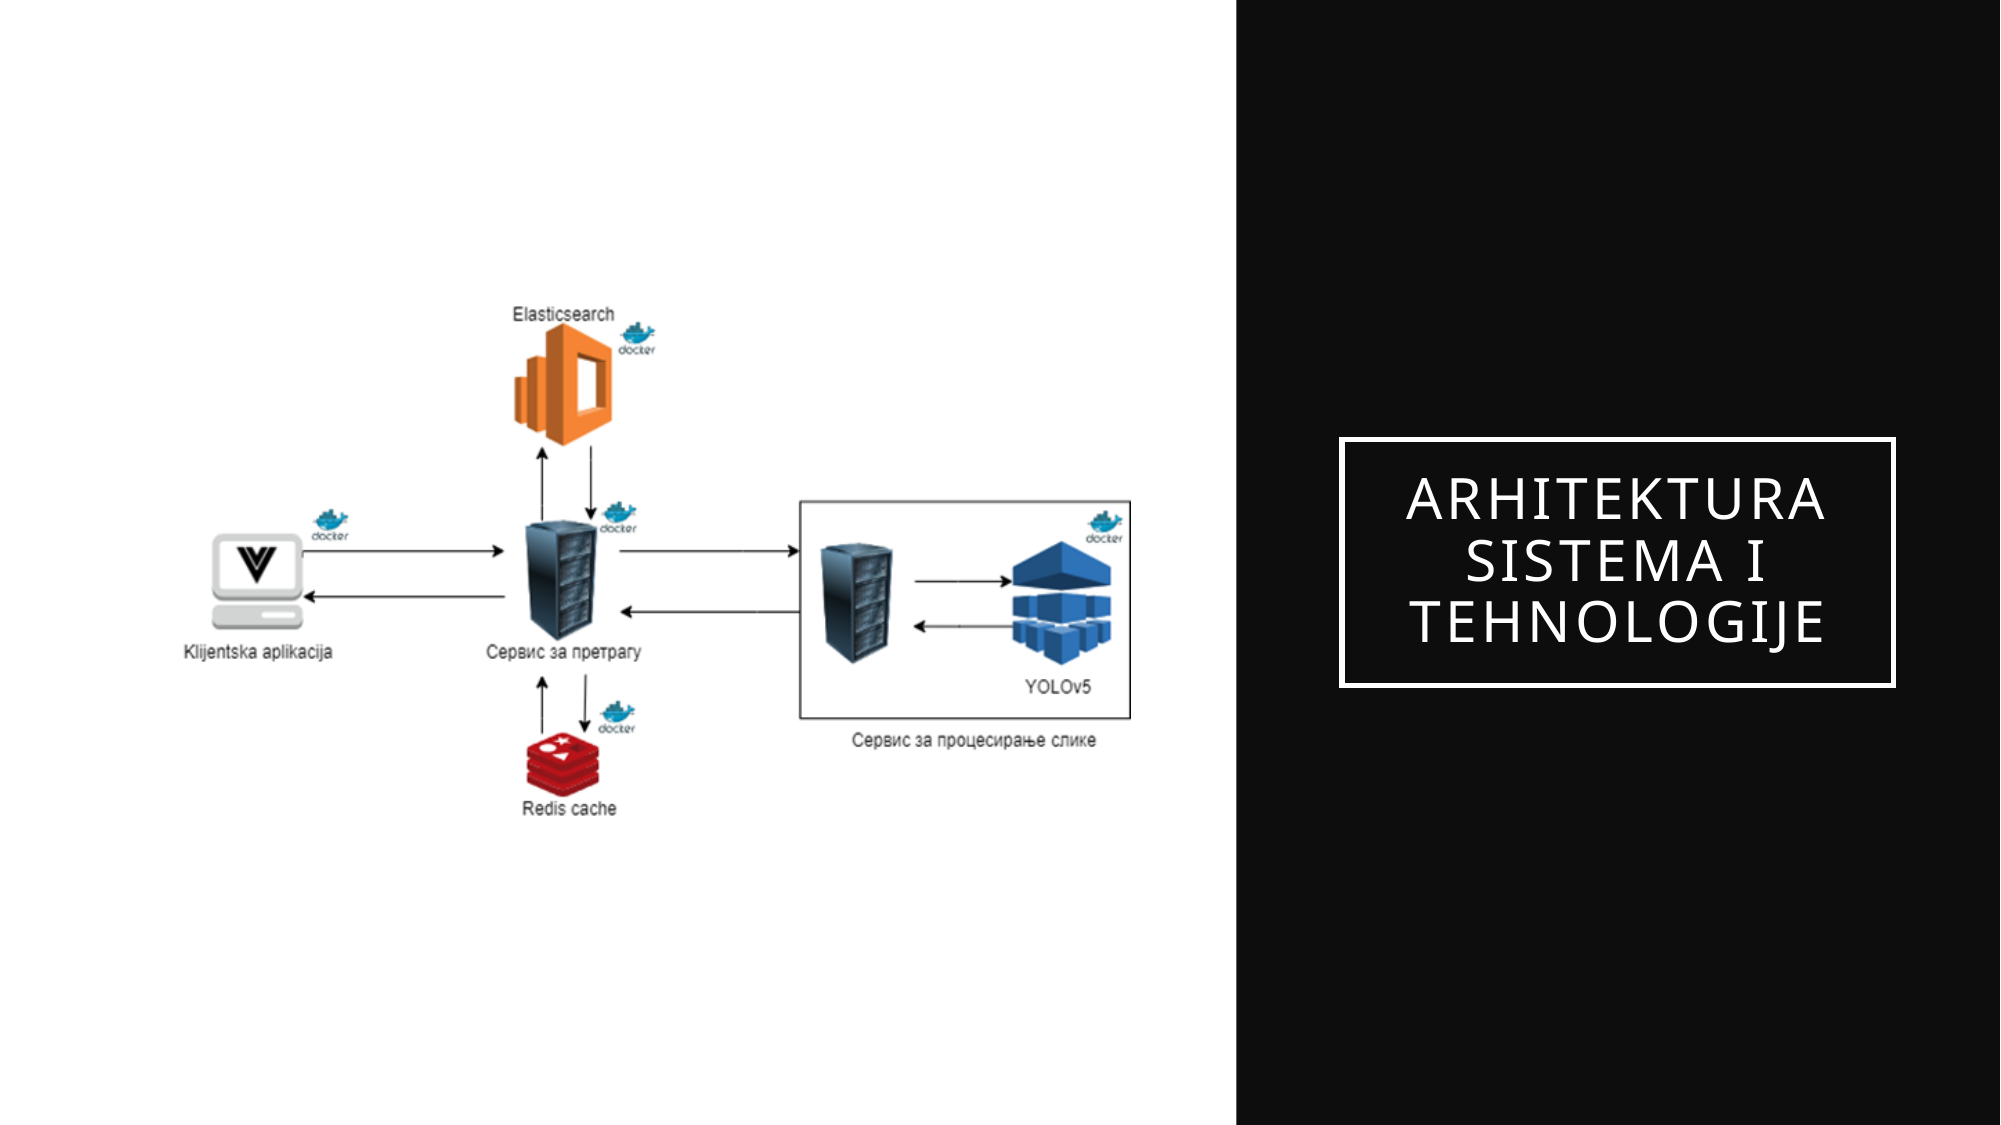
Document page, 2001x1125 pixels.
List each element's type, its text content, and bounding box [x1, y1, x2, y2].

title Arhitektura Sistema I tehnologije [1339, 437, 1896, 688]
picture [163, 292, 1131, 835]
text_box [1235, 0, 2000, 1125]
text_box [0, 0, 1235, 1125]
